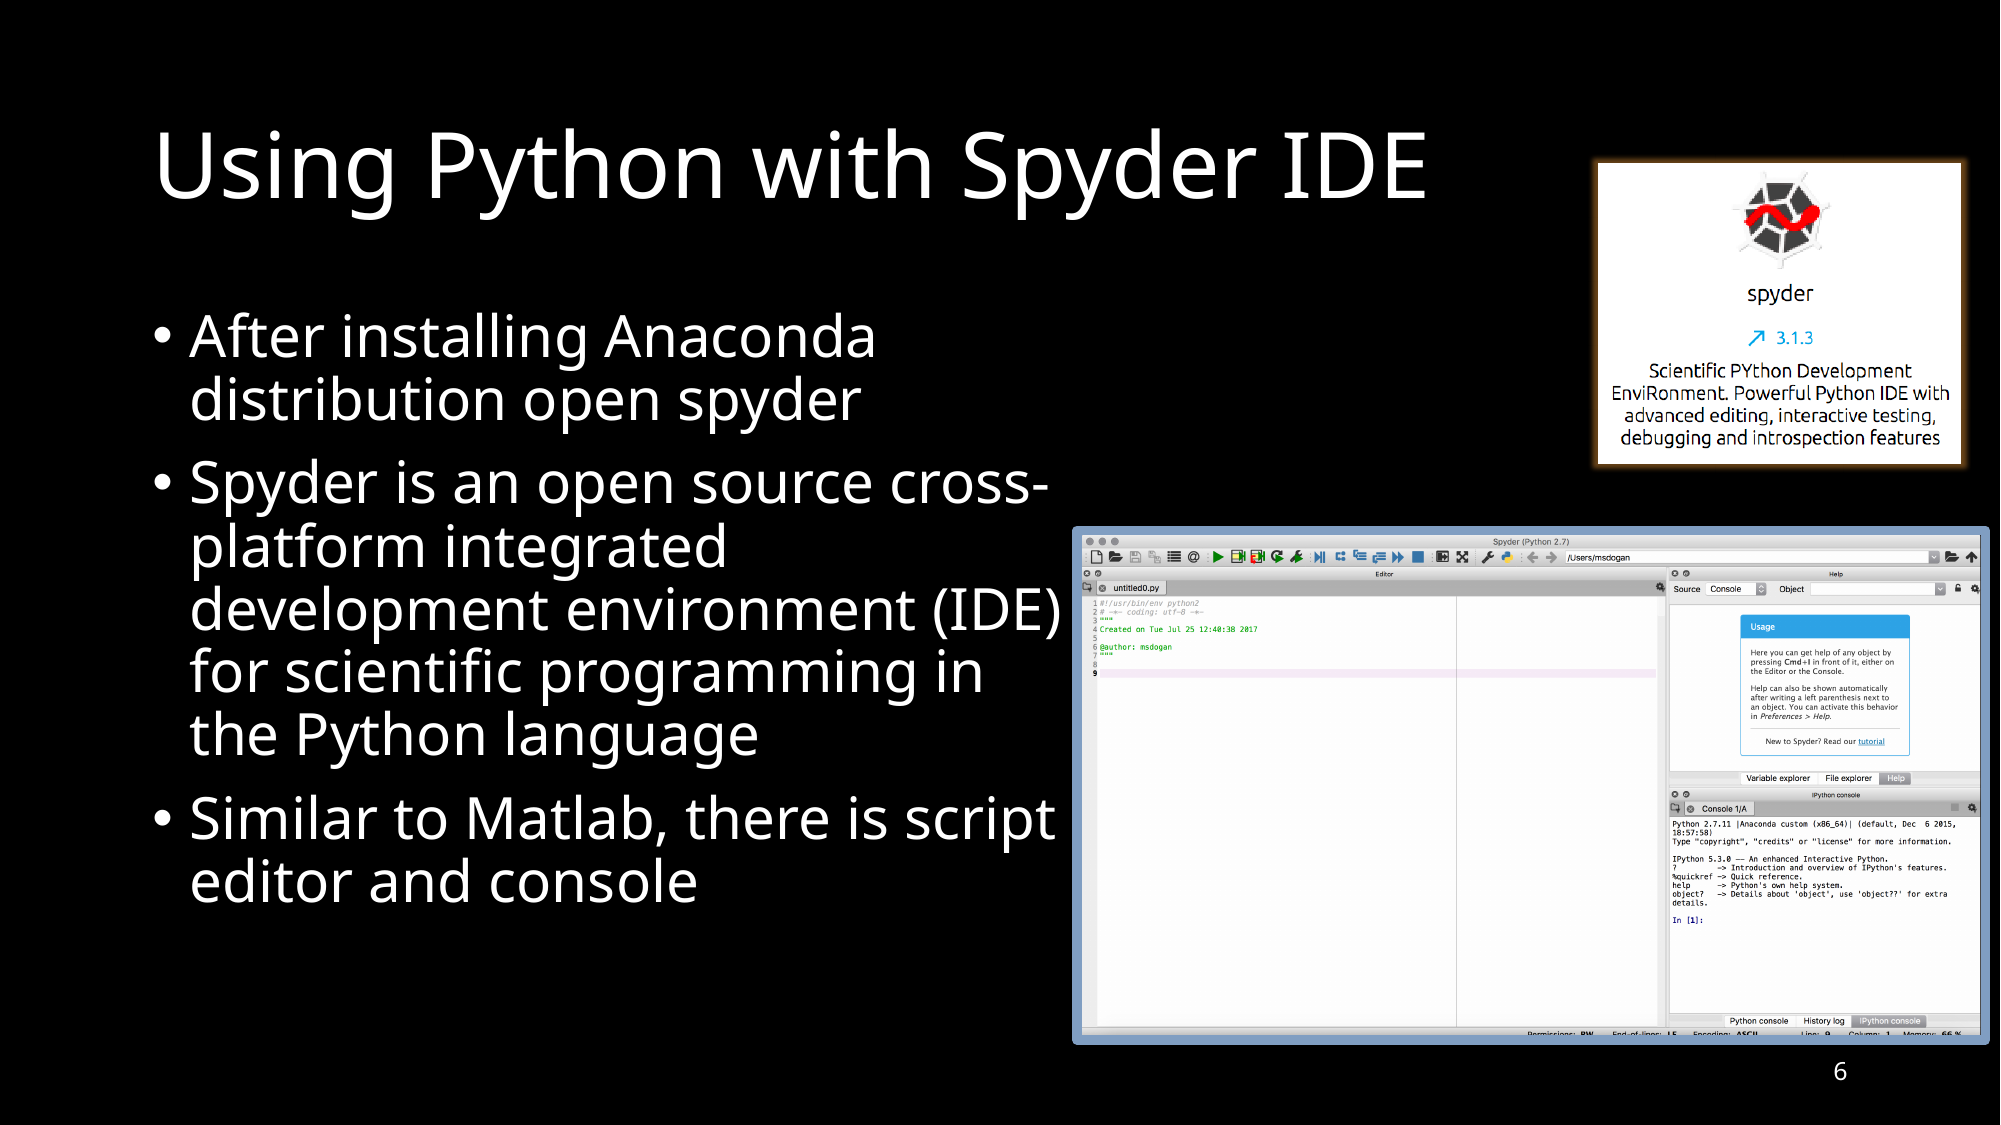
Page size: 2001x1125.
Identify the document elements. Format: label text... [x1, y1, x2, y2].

title Using Python with Spyder IDE [137, 59, 1863, 278]
picture [1597, 163, 1961, 464]
picture [1081, 534, 1981, 1036]
slide_number 6 [1412, 1042, 1863, 1103]
list After installing Anaconda distribution open spyder Spyder is an open source cross-platform integrated development environment (IDE) for scientific programming in the Python language Similar to Matlab, there is script editor and console [137, 299, 1082, 1014]
